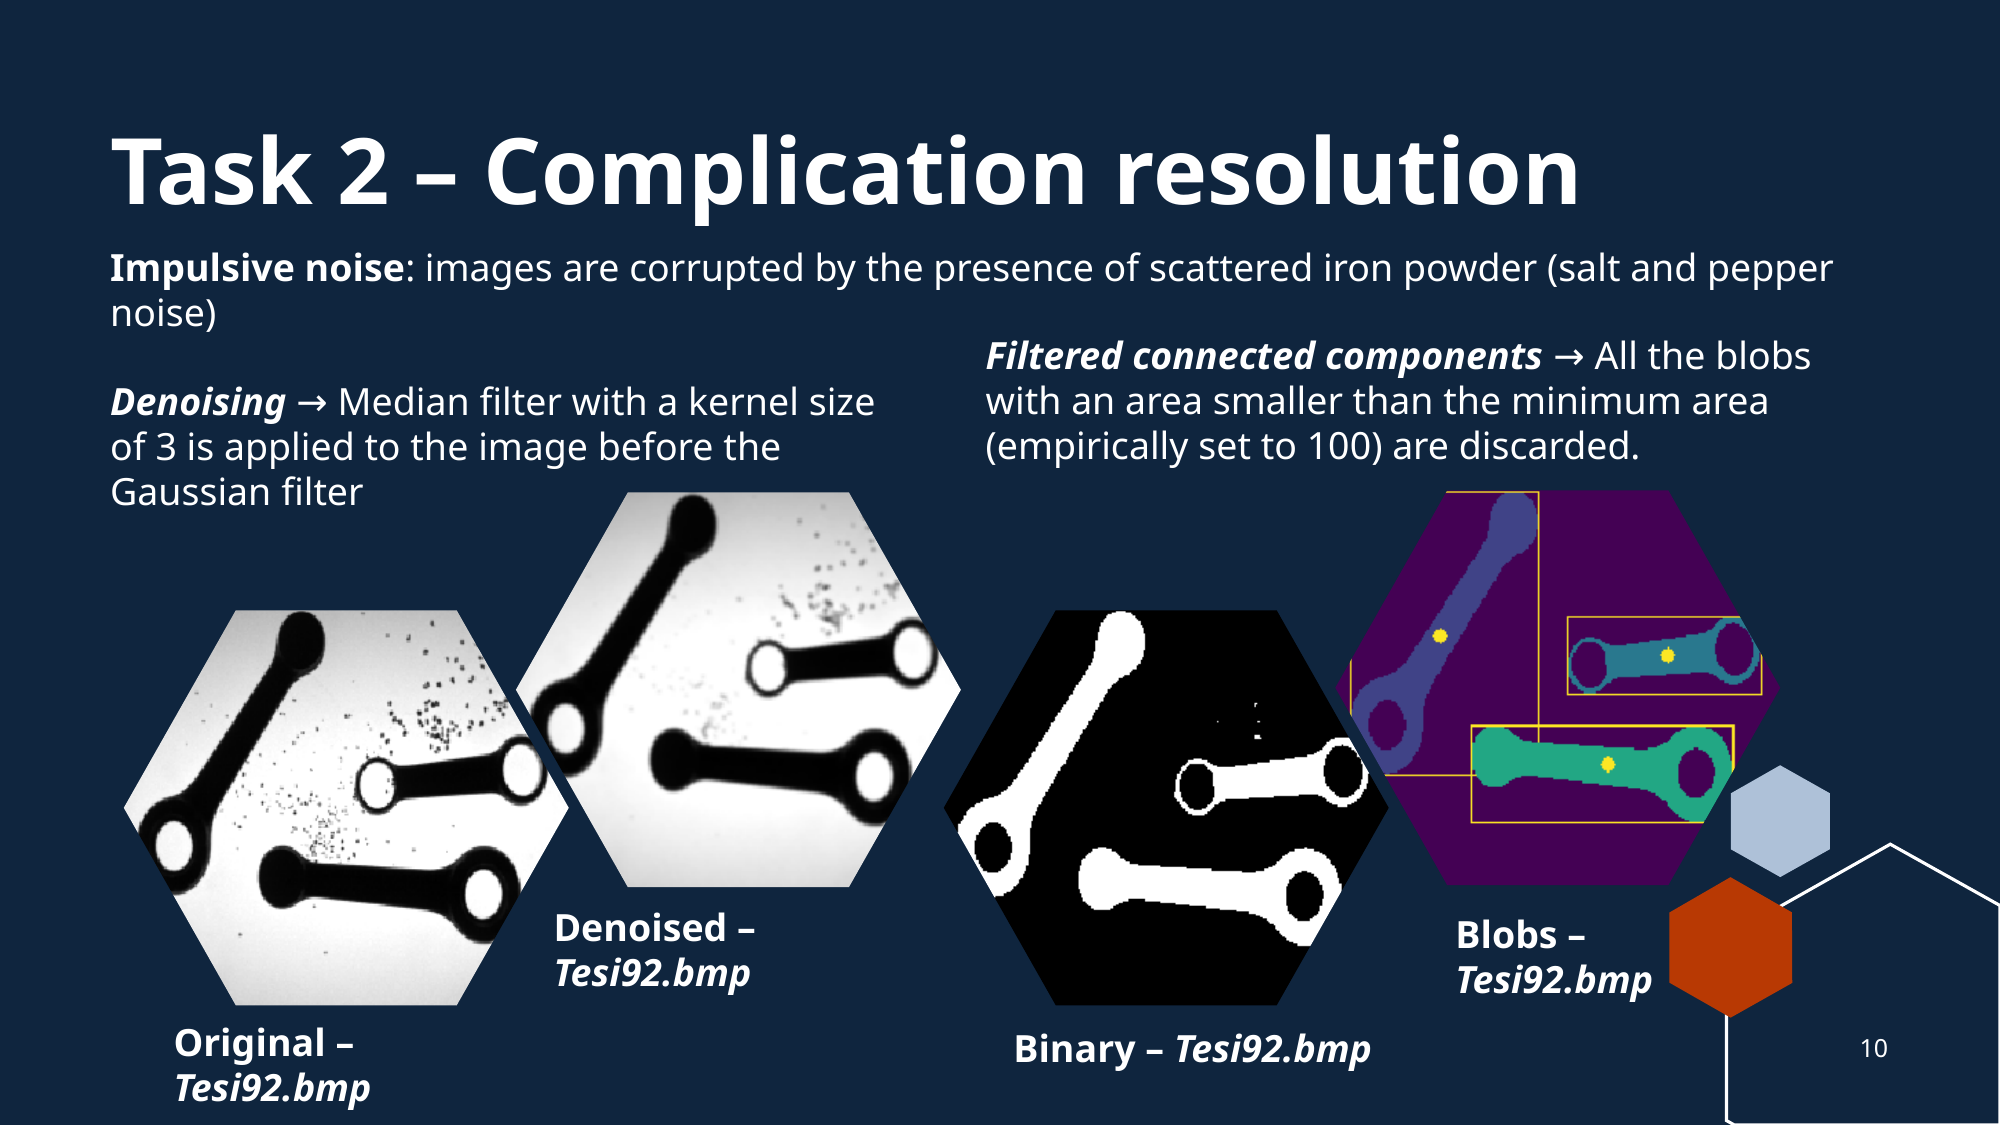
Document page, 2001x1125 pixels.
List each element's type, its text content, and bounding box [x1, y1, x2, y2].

text_box Original – Tesi92.bmp [158, 1012, 553, 1117]
text_box Denoised – Tesi92.bmp [569, 896, 943, 1002]
text_box Filtered connected components → All the blobs with an area smaller than the minimum area (empirically set to 100) are discarded. [970, 325, 1850, 475]
text_box Denoising → Median filter with a kernel size of 3 is applied to the image before the Gaussian filter [95, 370, 926, 521]
text_box Binary – Tesi92.bmp [998, 1017, 1410, 1078]
title Task 2 – Complication resolution [95, 118, 1882, 352]
text_box Blobs – Tesi92.bmp [1440, 903, 1675, 1009]
picture [123, 490, 1781, 1006]
text_box 10 [1836, 1019, 1912, 1080]
text_box Impulsive noise: images are corrupted by the presence of scattered iron powder (salt and pepper noise) [95, 236, 1860, 342]
